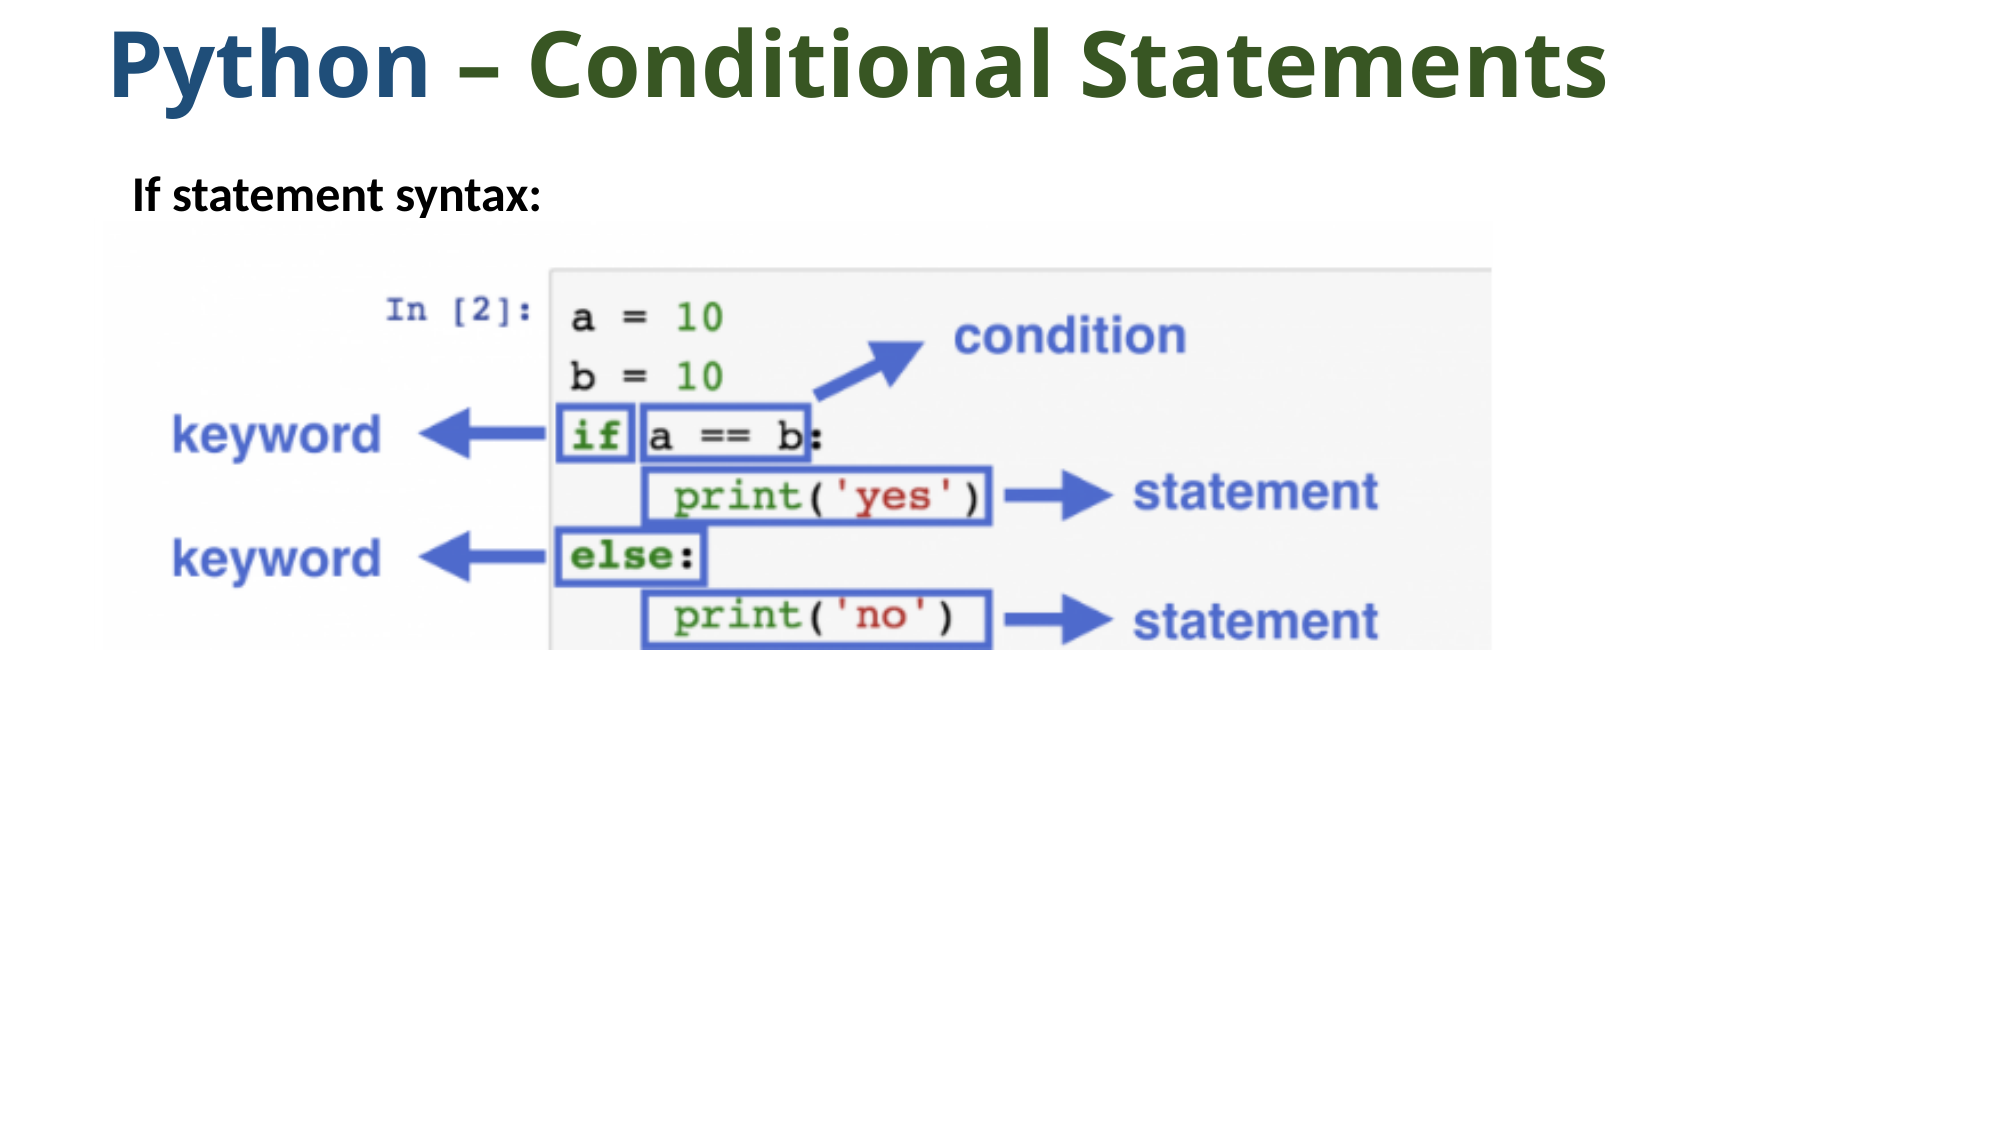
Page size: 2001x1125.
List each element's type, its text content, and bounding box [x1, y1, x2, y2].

text_box If statement syntax: [117, 153, 1464, 216]
picture [93, 218, 1499, 650]
text_box Python – Conditional Statements [91, 16, 1979, 119]
